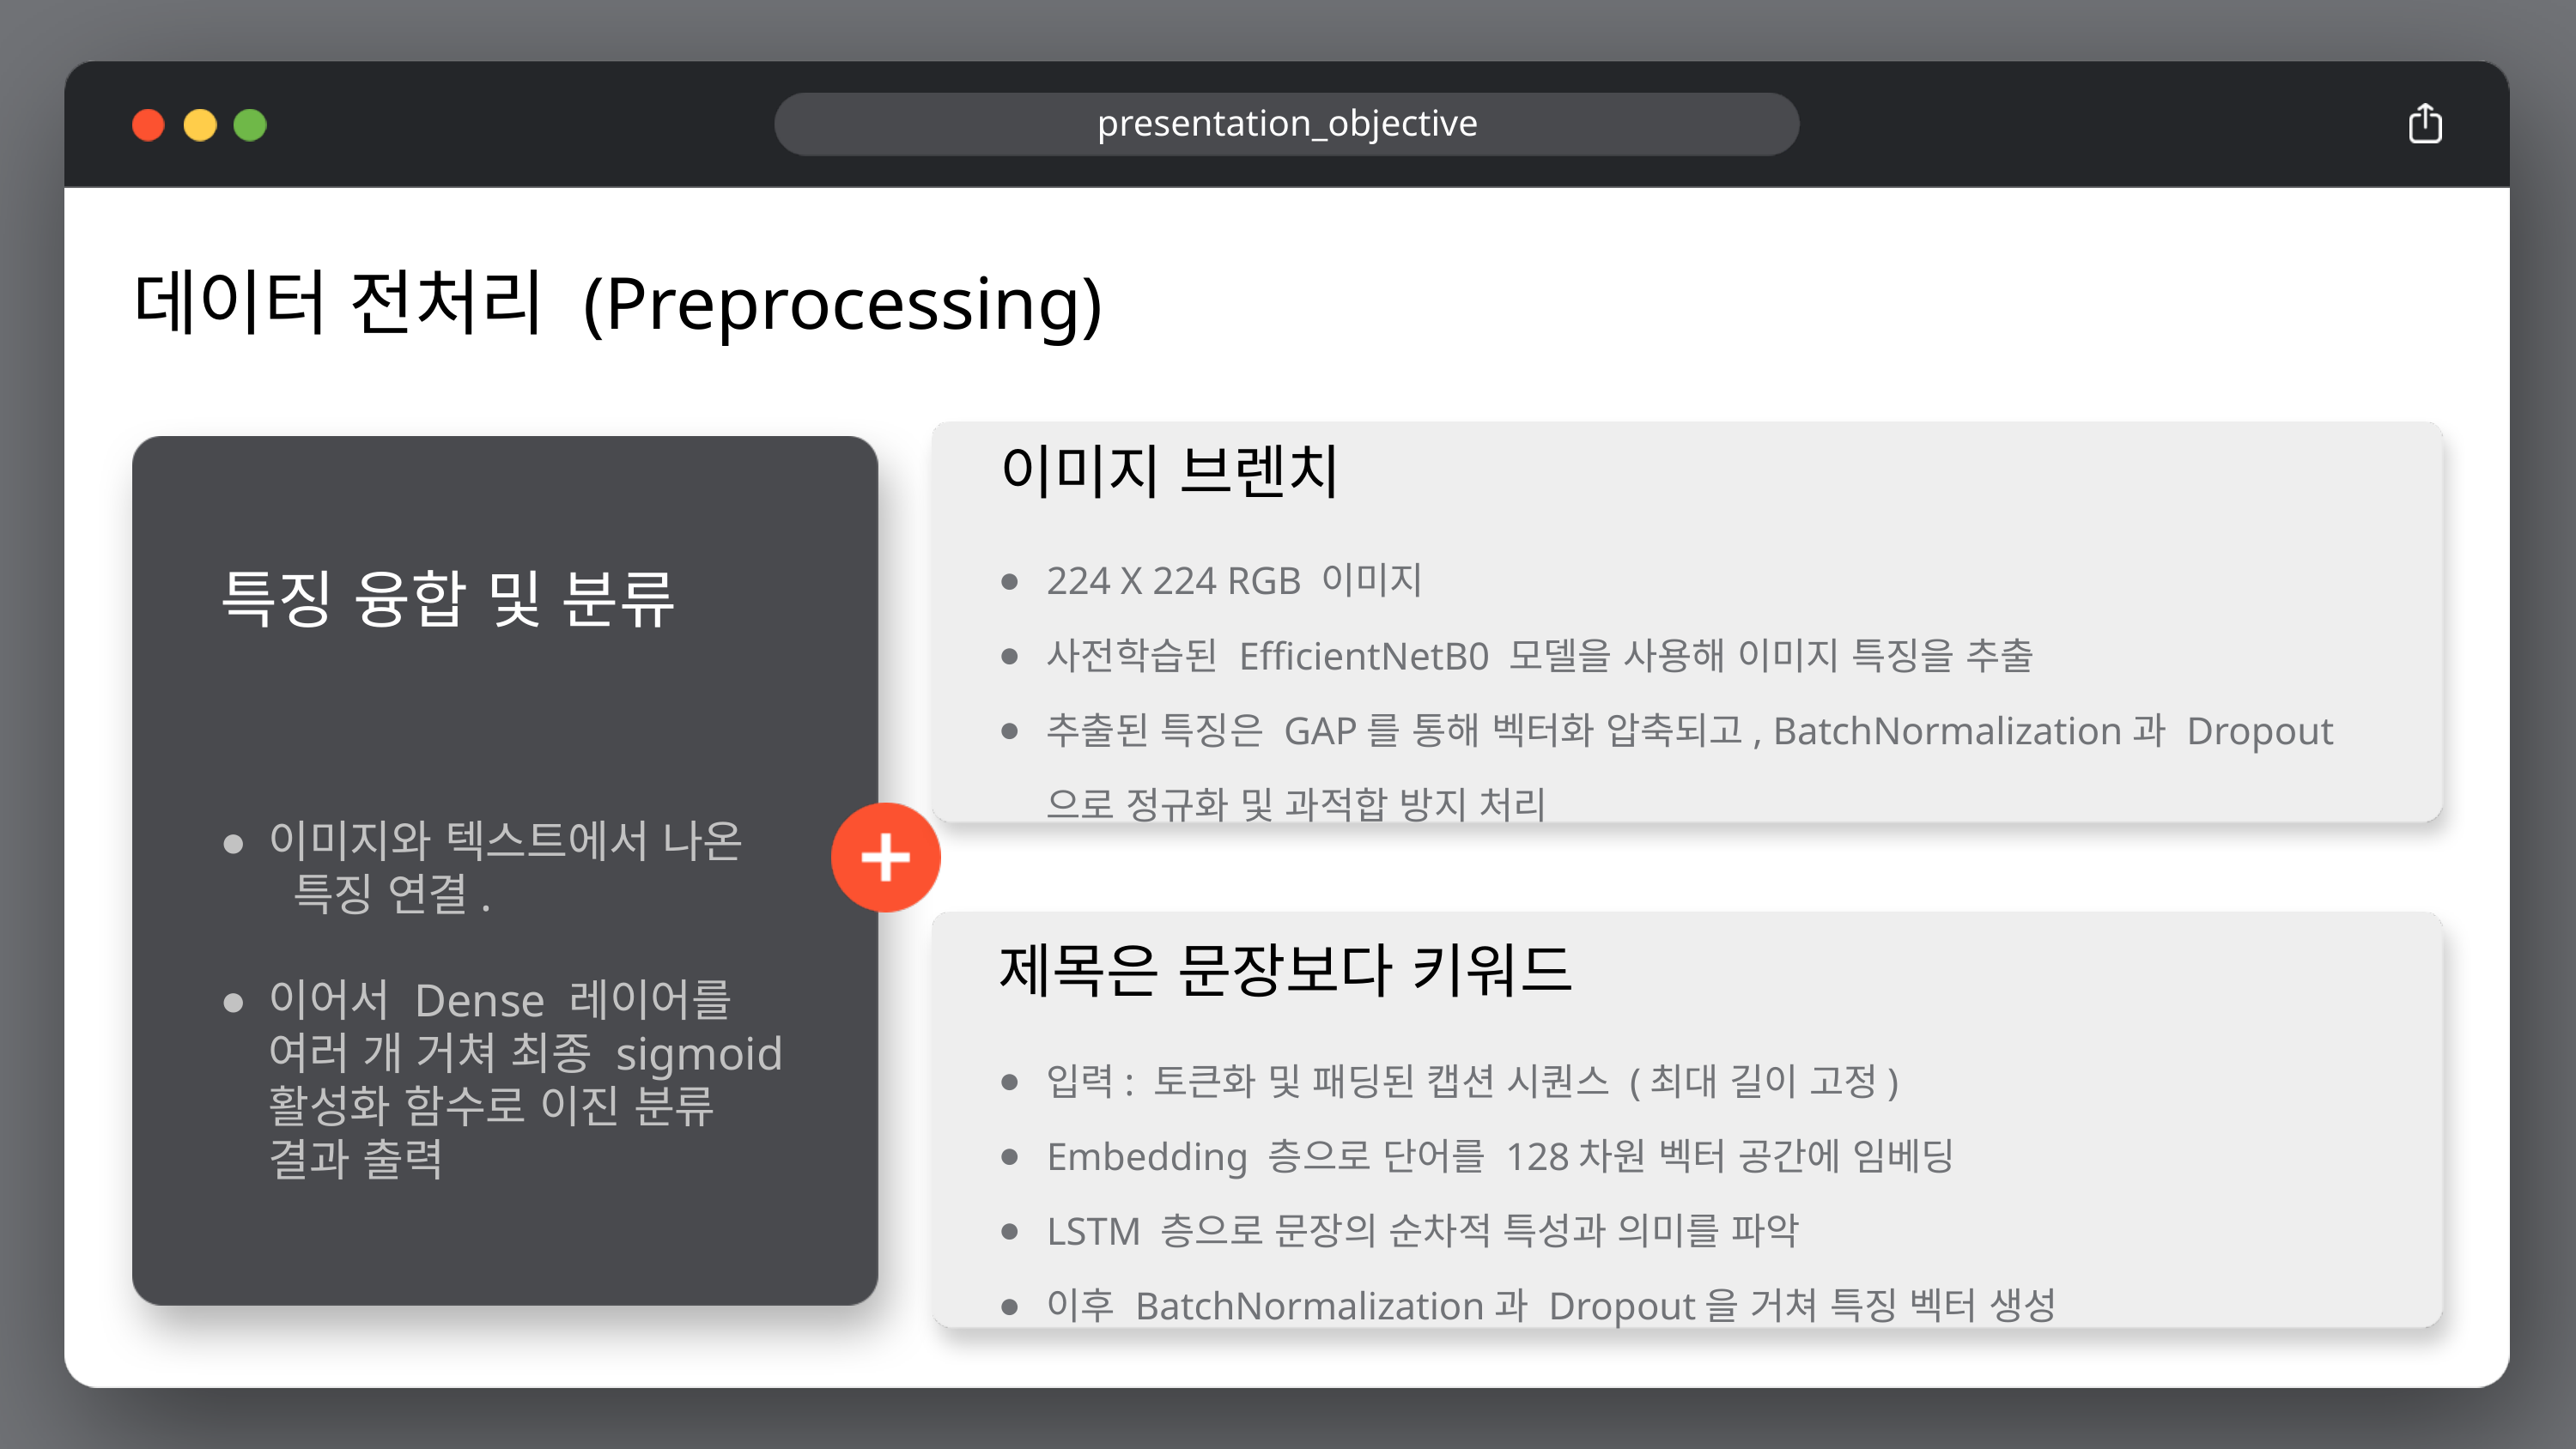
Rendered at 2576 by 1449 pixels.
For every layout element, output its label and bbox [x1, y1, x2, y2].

picture [64, 60, 2511, 1388]
